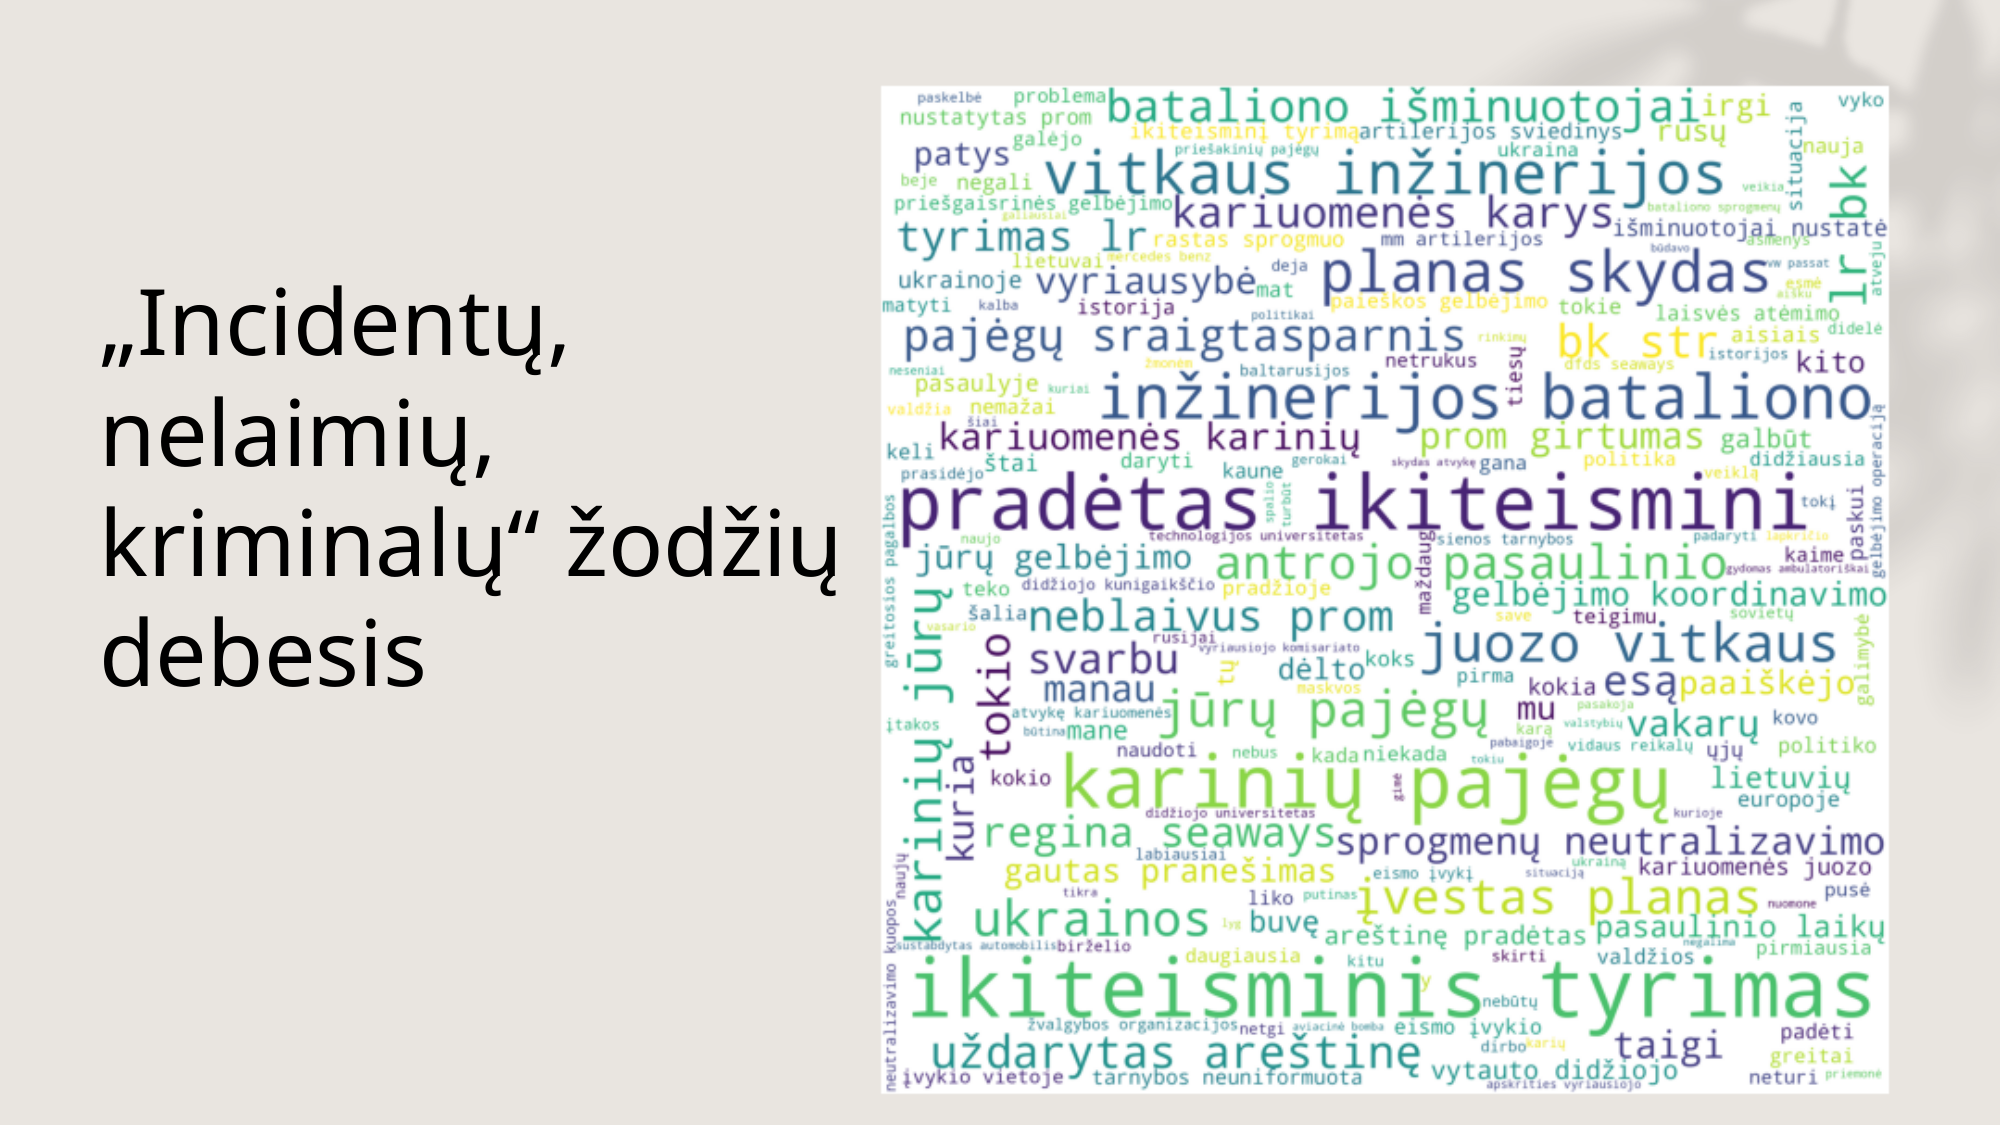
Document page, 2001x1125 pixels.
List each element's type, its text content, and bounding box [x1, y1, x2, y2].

text_box „Incidentų, nelaimių, kriminalų“ žodžių debesis [84, 95, 359, 712]
picture [359, 31, 2001, 1125]
